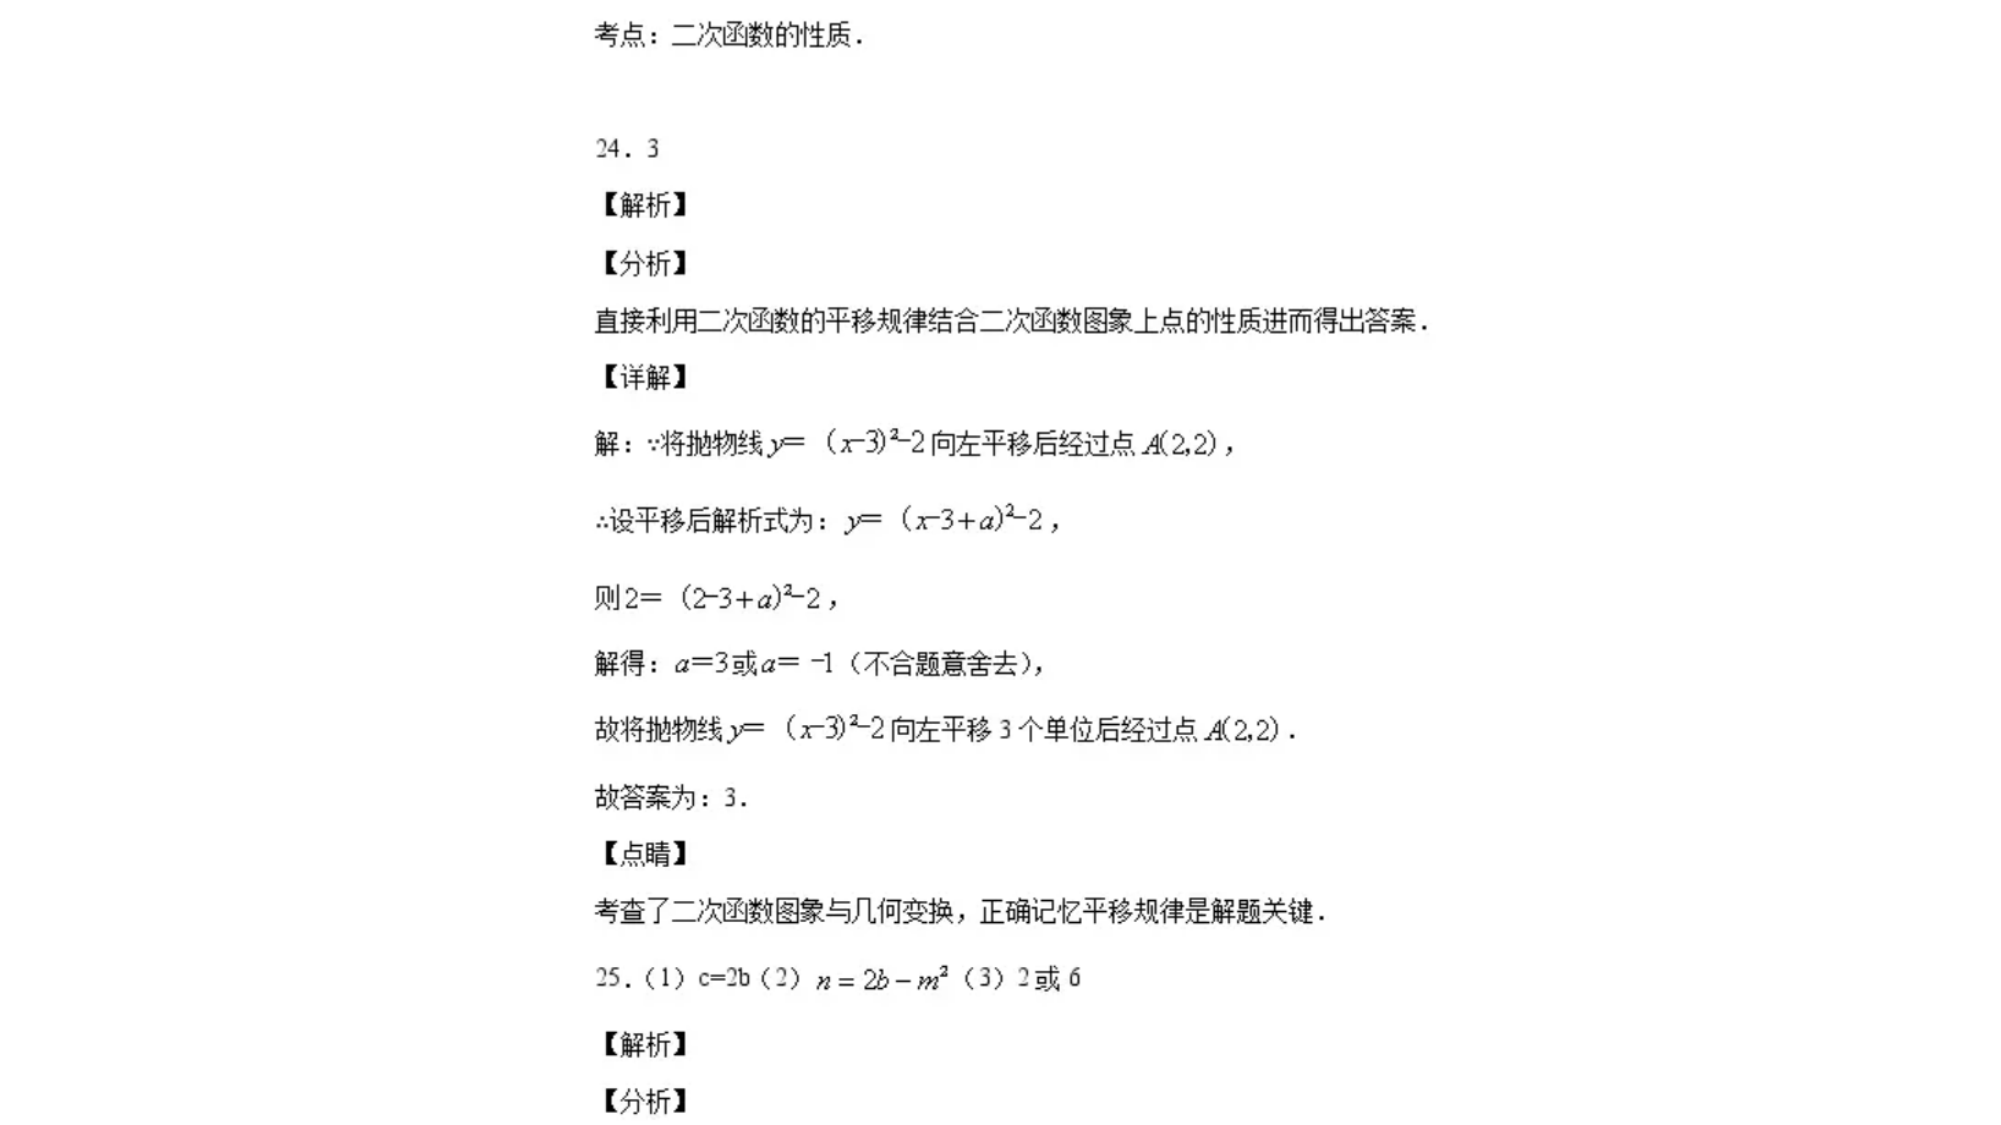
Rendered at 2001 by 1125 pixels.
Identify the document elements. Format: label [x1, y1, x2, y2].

picture [545, 0, 1455, 1125]
